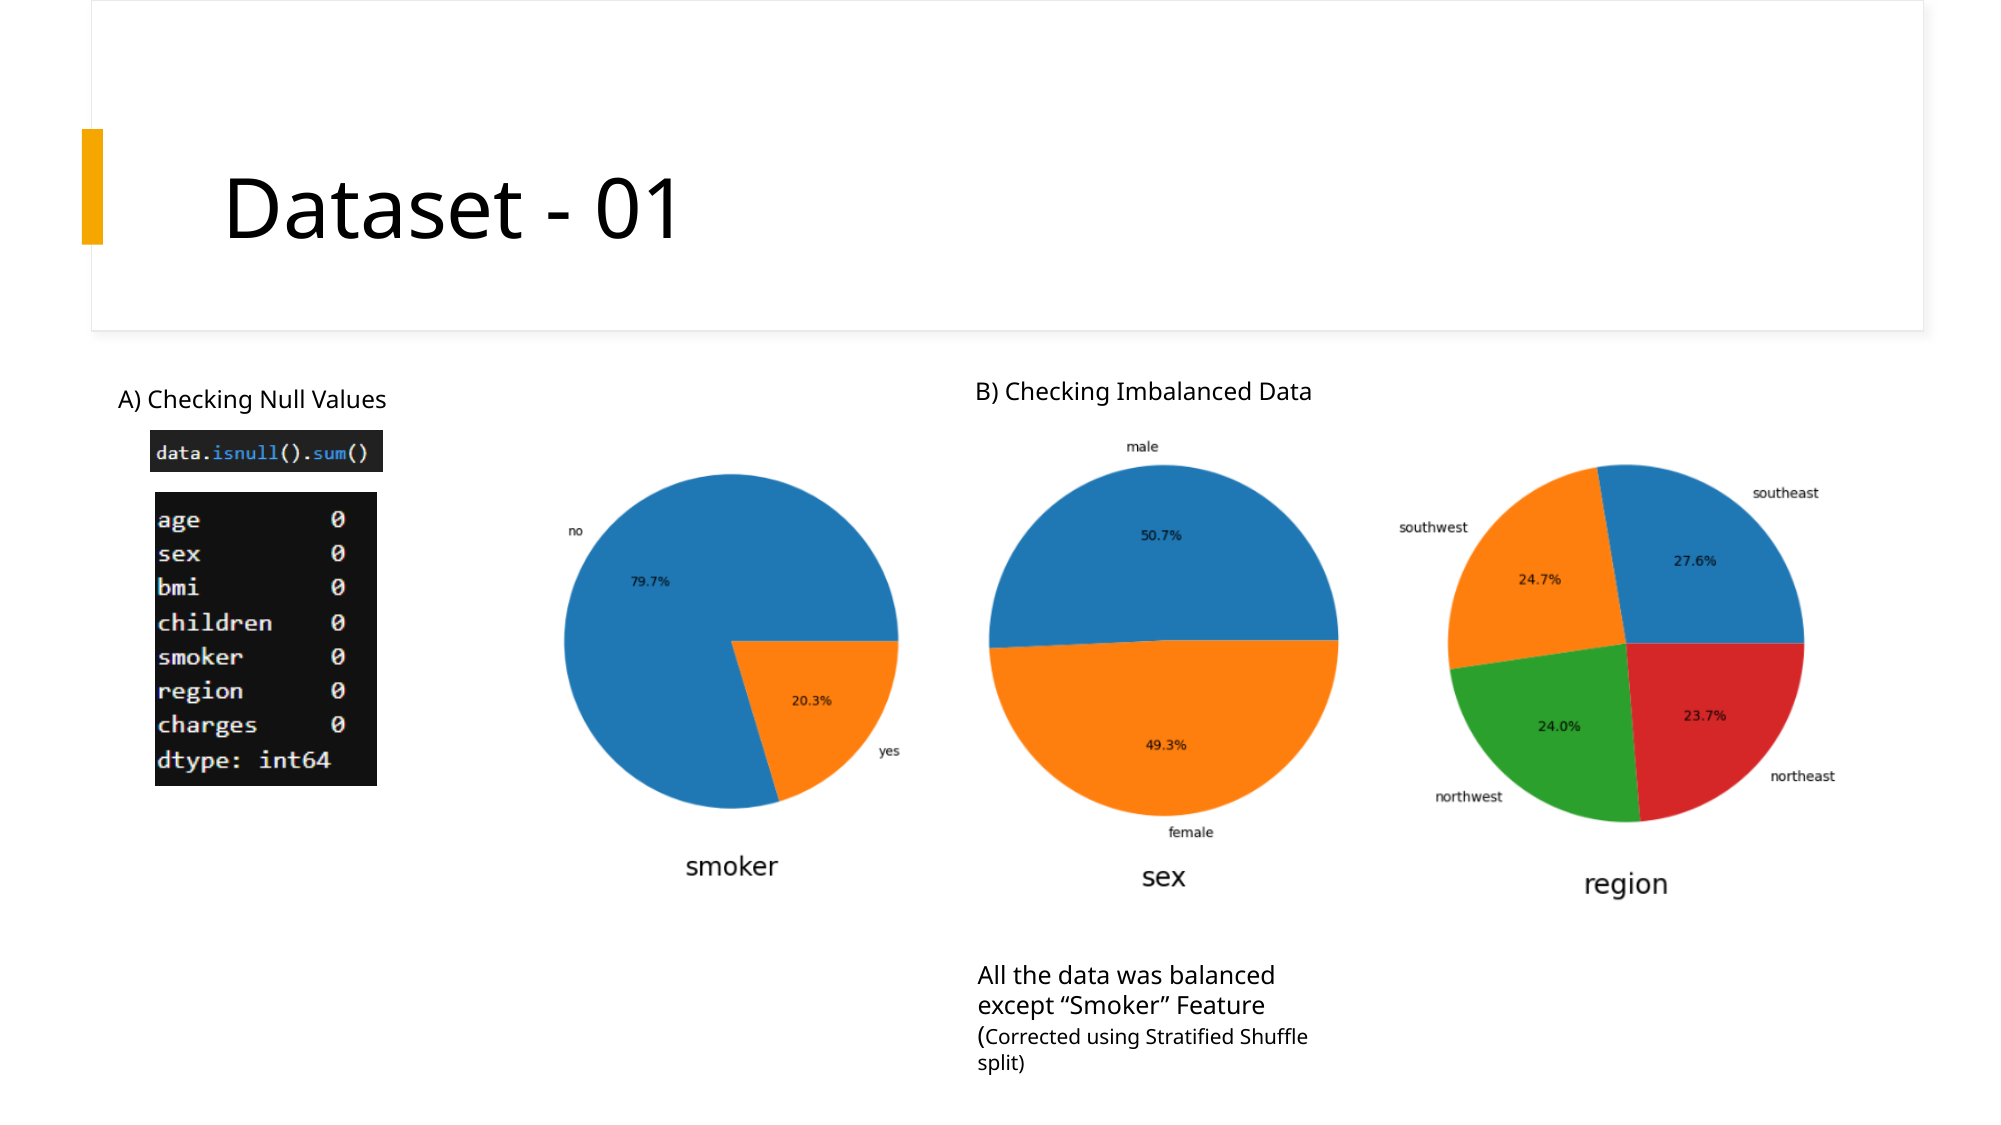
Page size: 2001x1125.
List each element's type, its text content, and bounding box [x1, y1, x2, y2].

title A) Checking Null Values [103, 370, 430, 431]
picture [960, 422, 1372, 893]
text_box All the data was balanced except “Smoker” Feature (Corrected using Stratified Shuffle split) [963, 952, 1370, 1082]
picture [155, 492, 377, 786]
text_box B) Checking Imbalanced Data [960, 362, 1367, 422]
text_box Dataset - 01 [207, 114, 1876, 309]
picture [493, 430, 955, 886]
picture [1377, 422, 1853, 905]
picture [150, 430, 383, 472]
